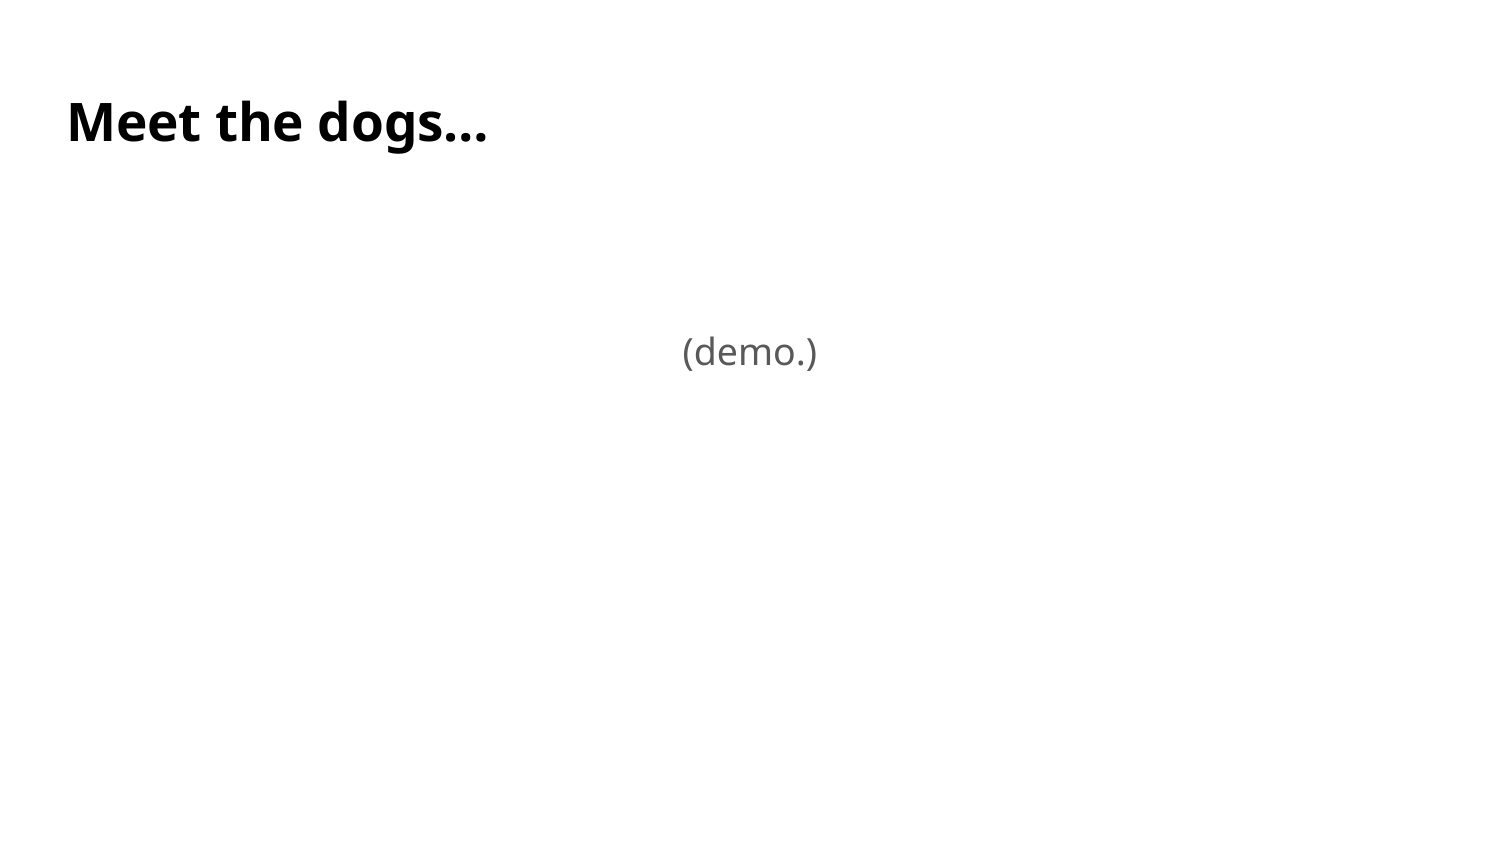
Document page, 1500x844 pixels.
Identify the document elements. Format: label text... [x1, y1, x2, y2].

text_box (demo.) [0, 313, 1500, 695]
title Meet the dogs… [51, 72, 1449, 167]
